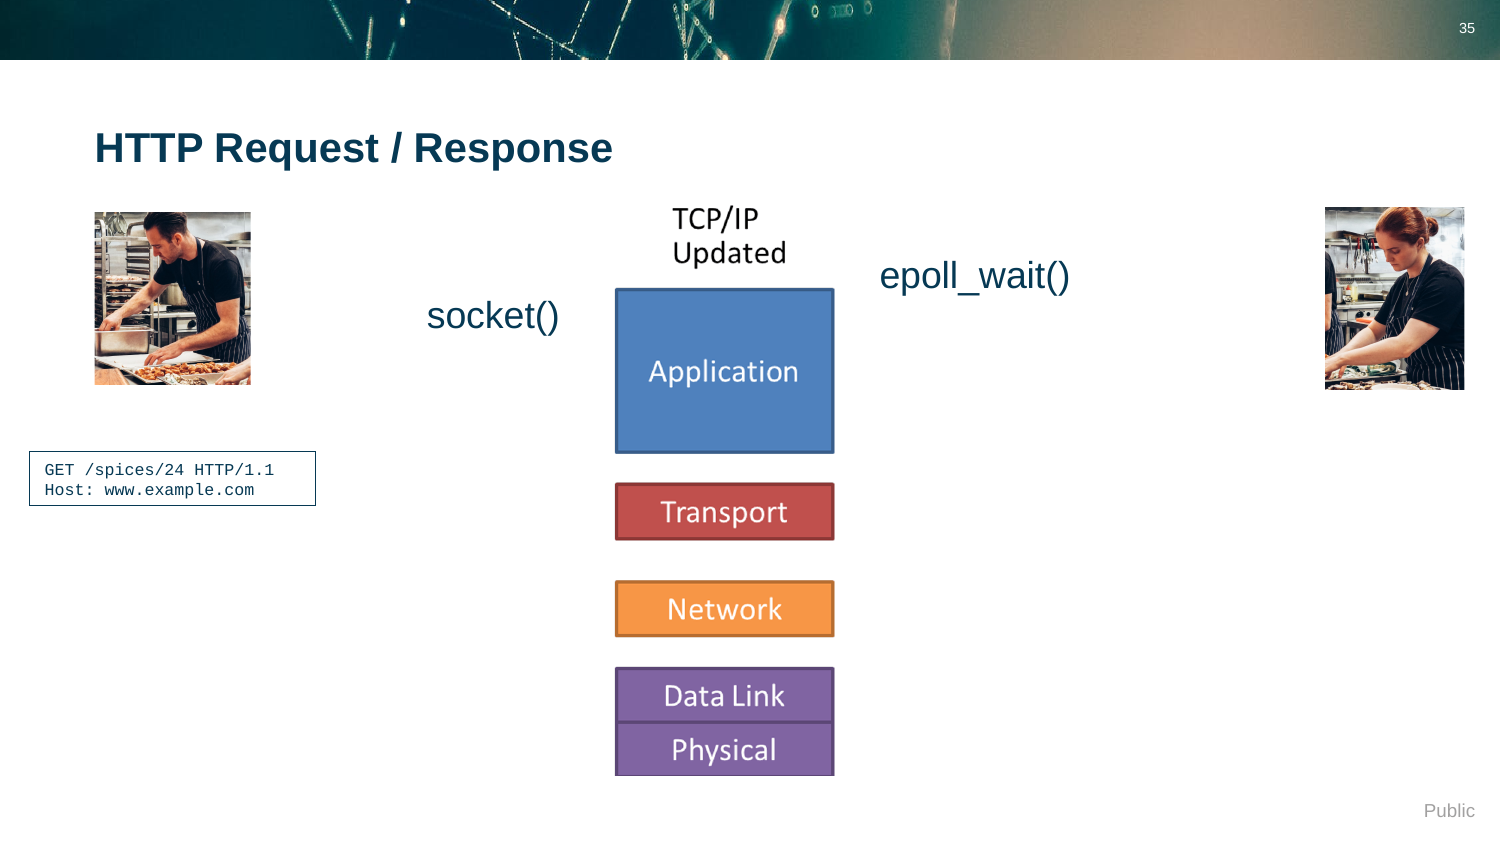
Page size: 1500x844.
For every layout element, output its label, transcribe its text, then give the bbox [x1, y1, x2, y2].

picture [1325, 207, 1465, 390]
title HTTP Request / Response [94, 126, 1405, 208]
text_box GET /spices/24 HTTP/1.1 Host: www.example.com [29, 451, 316, 506]
text_box [0, 0, 1500, 61]
text_box socket() [412, 283, 609, 344]
text_box epoll_wait() [864, 243, 1099, 304]
picture [94, 212, 251, 385]
slide_number 35 [1152, 5, 1491, 51]
picture [609, 204, 843, 780]
footer Public [687, 776, 1491, 822]
